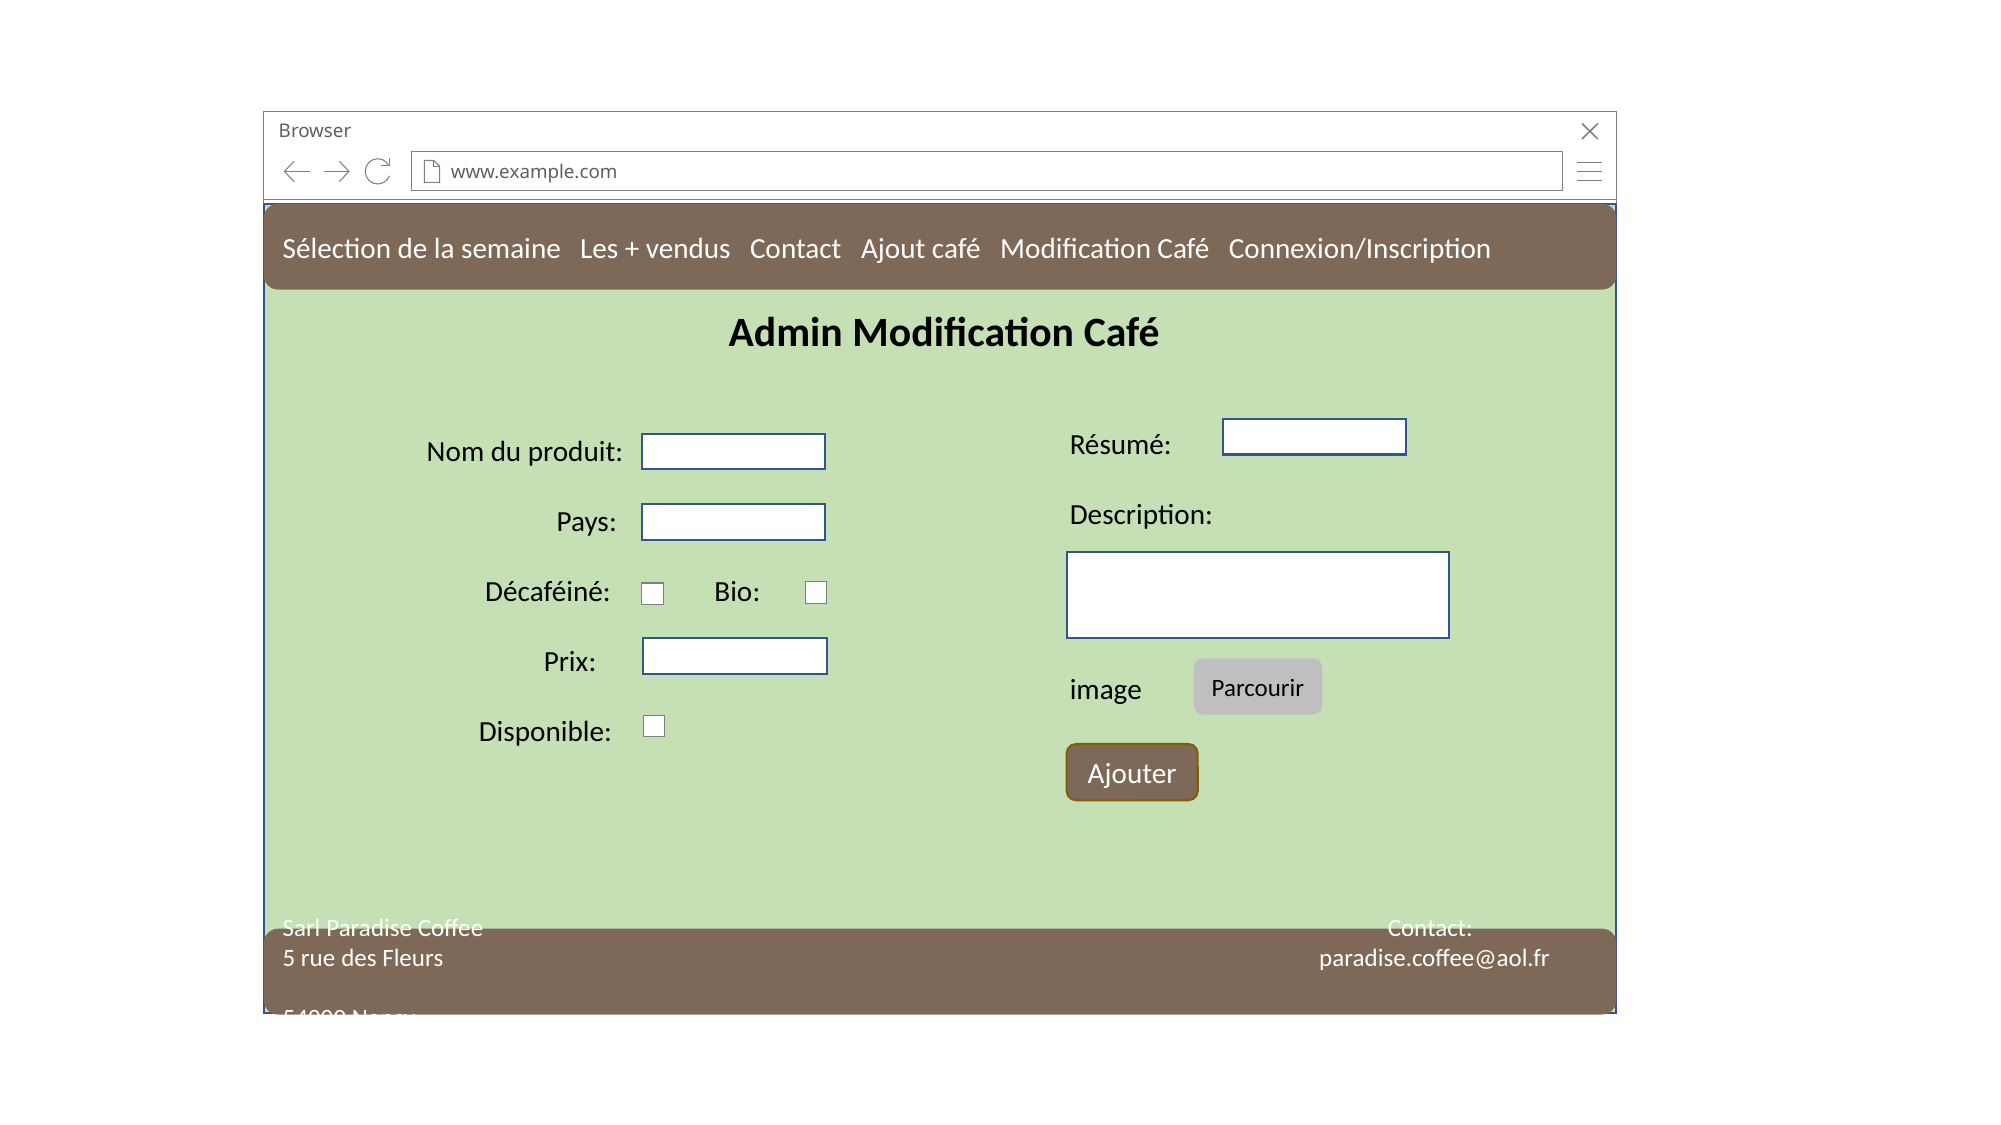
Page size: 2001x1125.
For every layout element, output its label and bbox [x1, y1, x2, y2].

text_box [642, 708, 689, 744]
text_box [805, 581, 827, 604]
text_box [263, 111, 1617, 1014]
text_box [641, 576, 688, 612]
